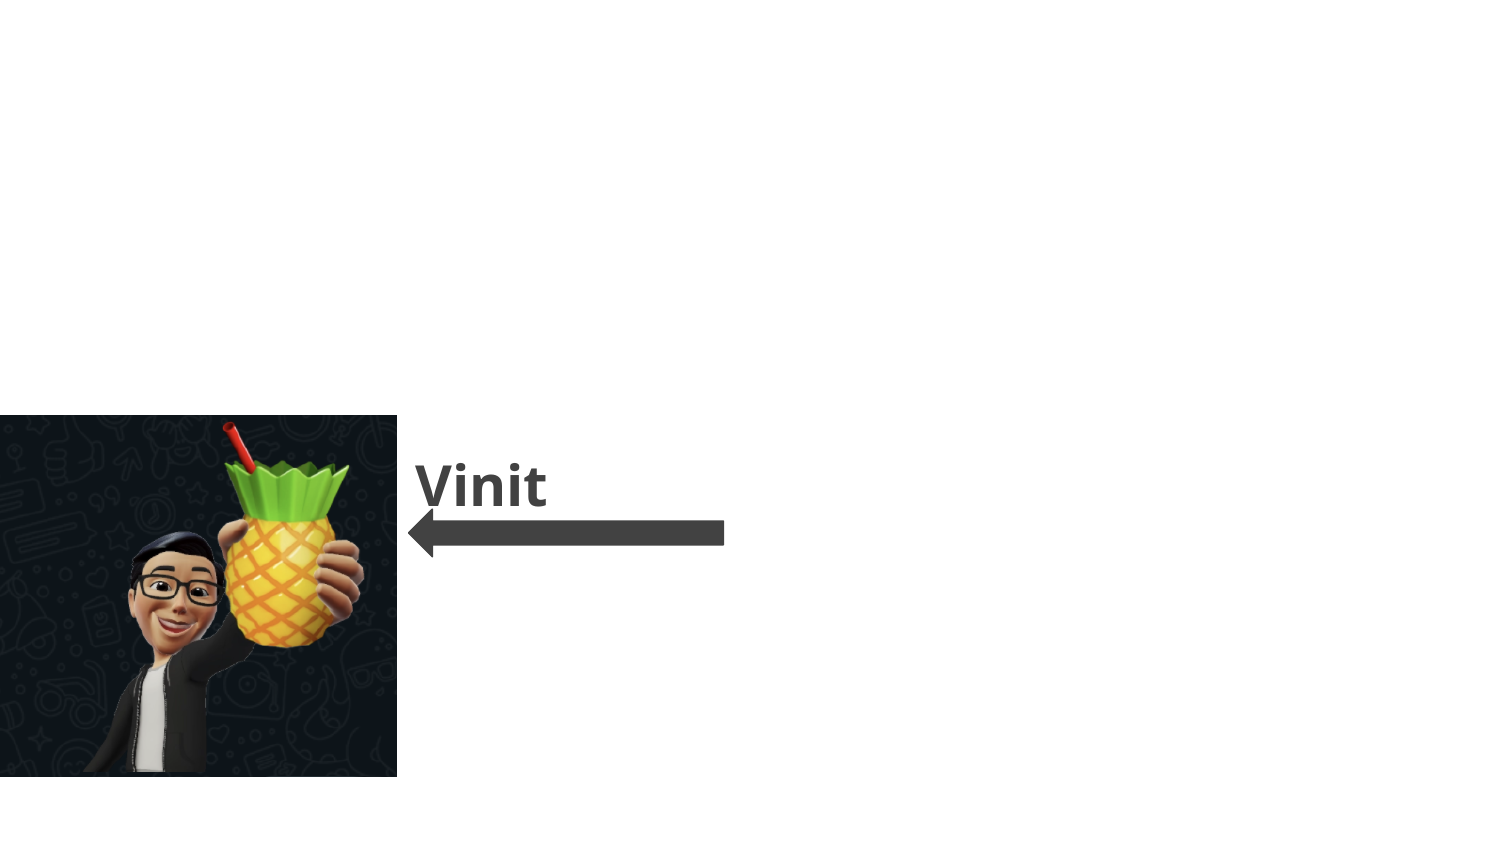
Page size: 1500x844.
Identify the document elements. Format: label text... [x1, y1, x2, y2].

text_box [408, 509, 724, 557]
title Vinit [402, 434, 838, 533]
picture [0, 415, 397, 777]
